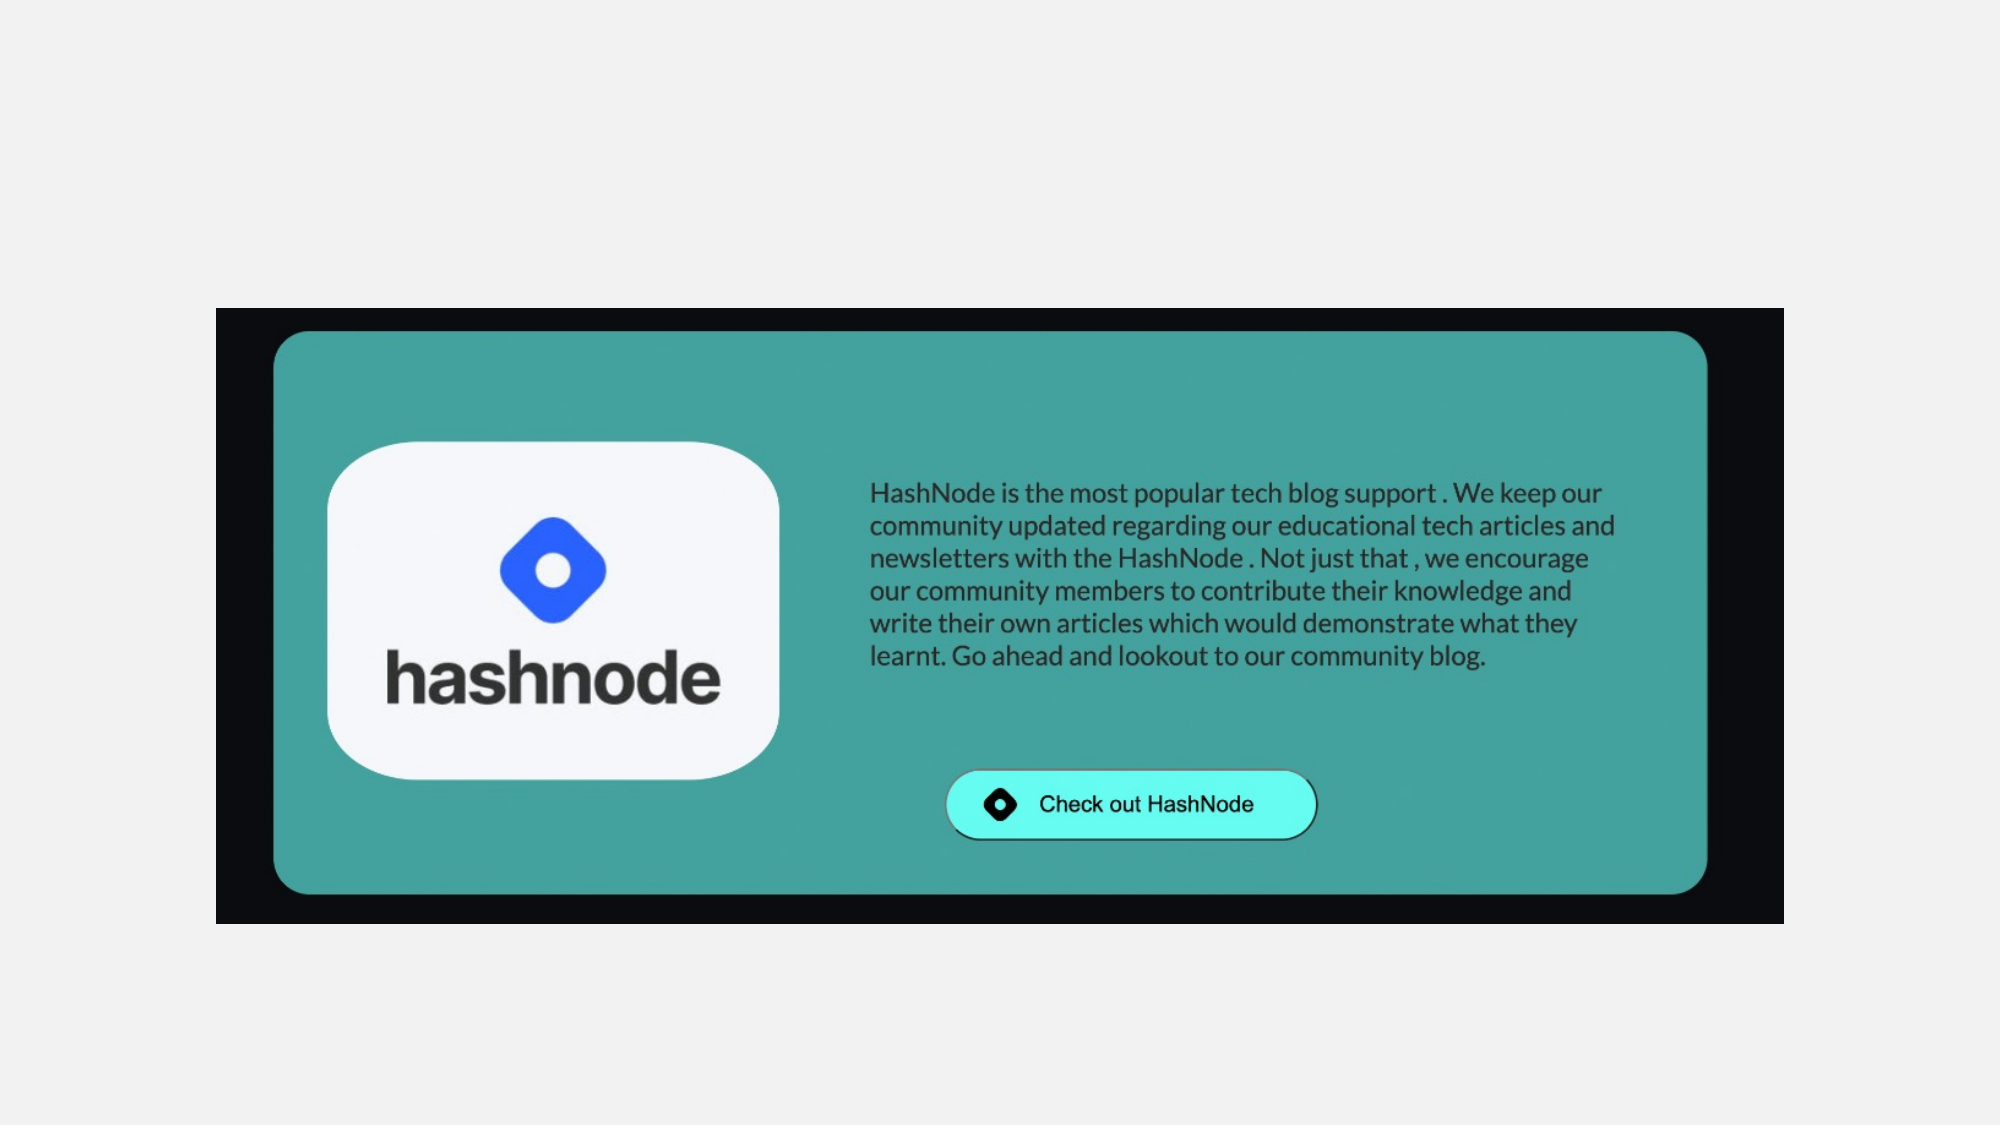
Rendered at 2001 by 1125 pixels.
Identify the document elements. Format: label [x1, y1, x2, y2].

picture [216, 308, 1784, 924]
